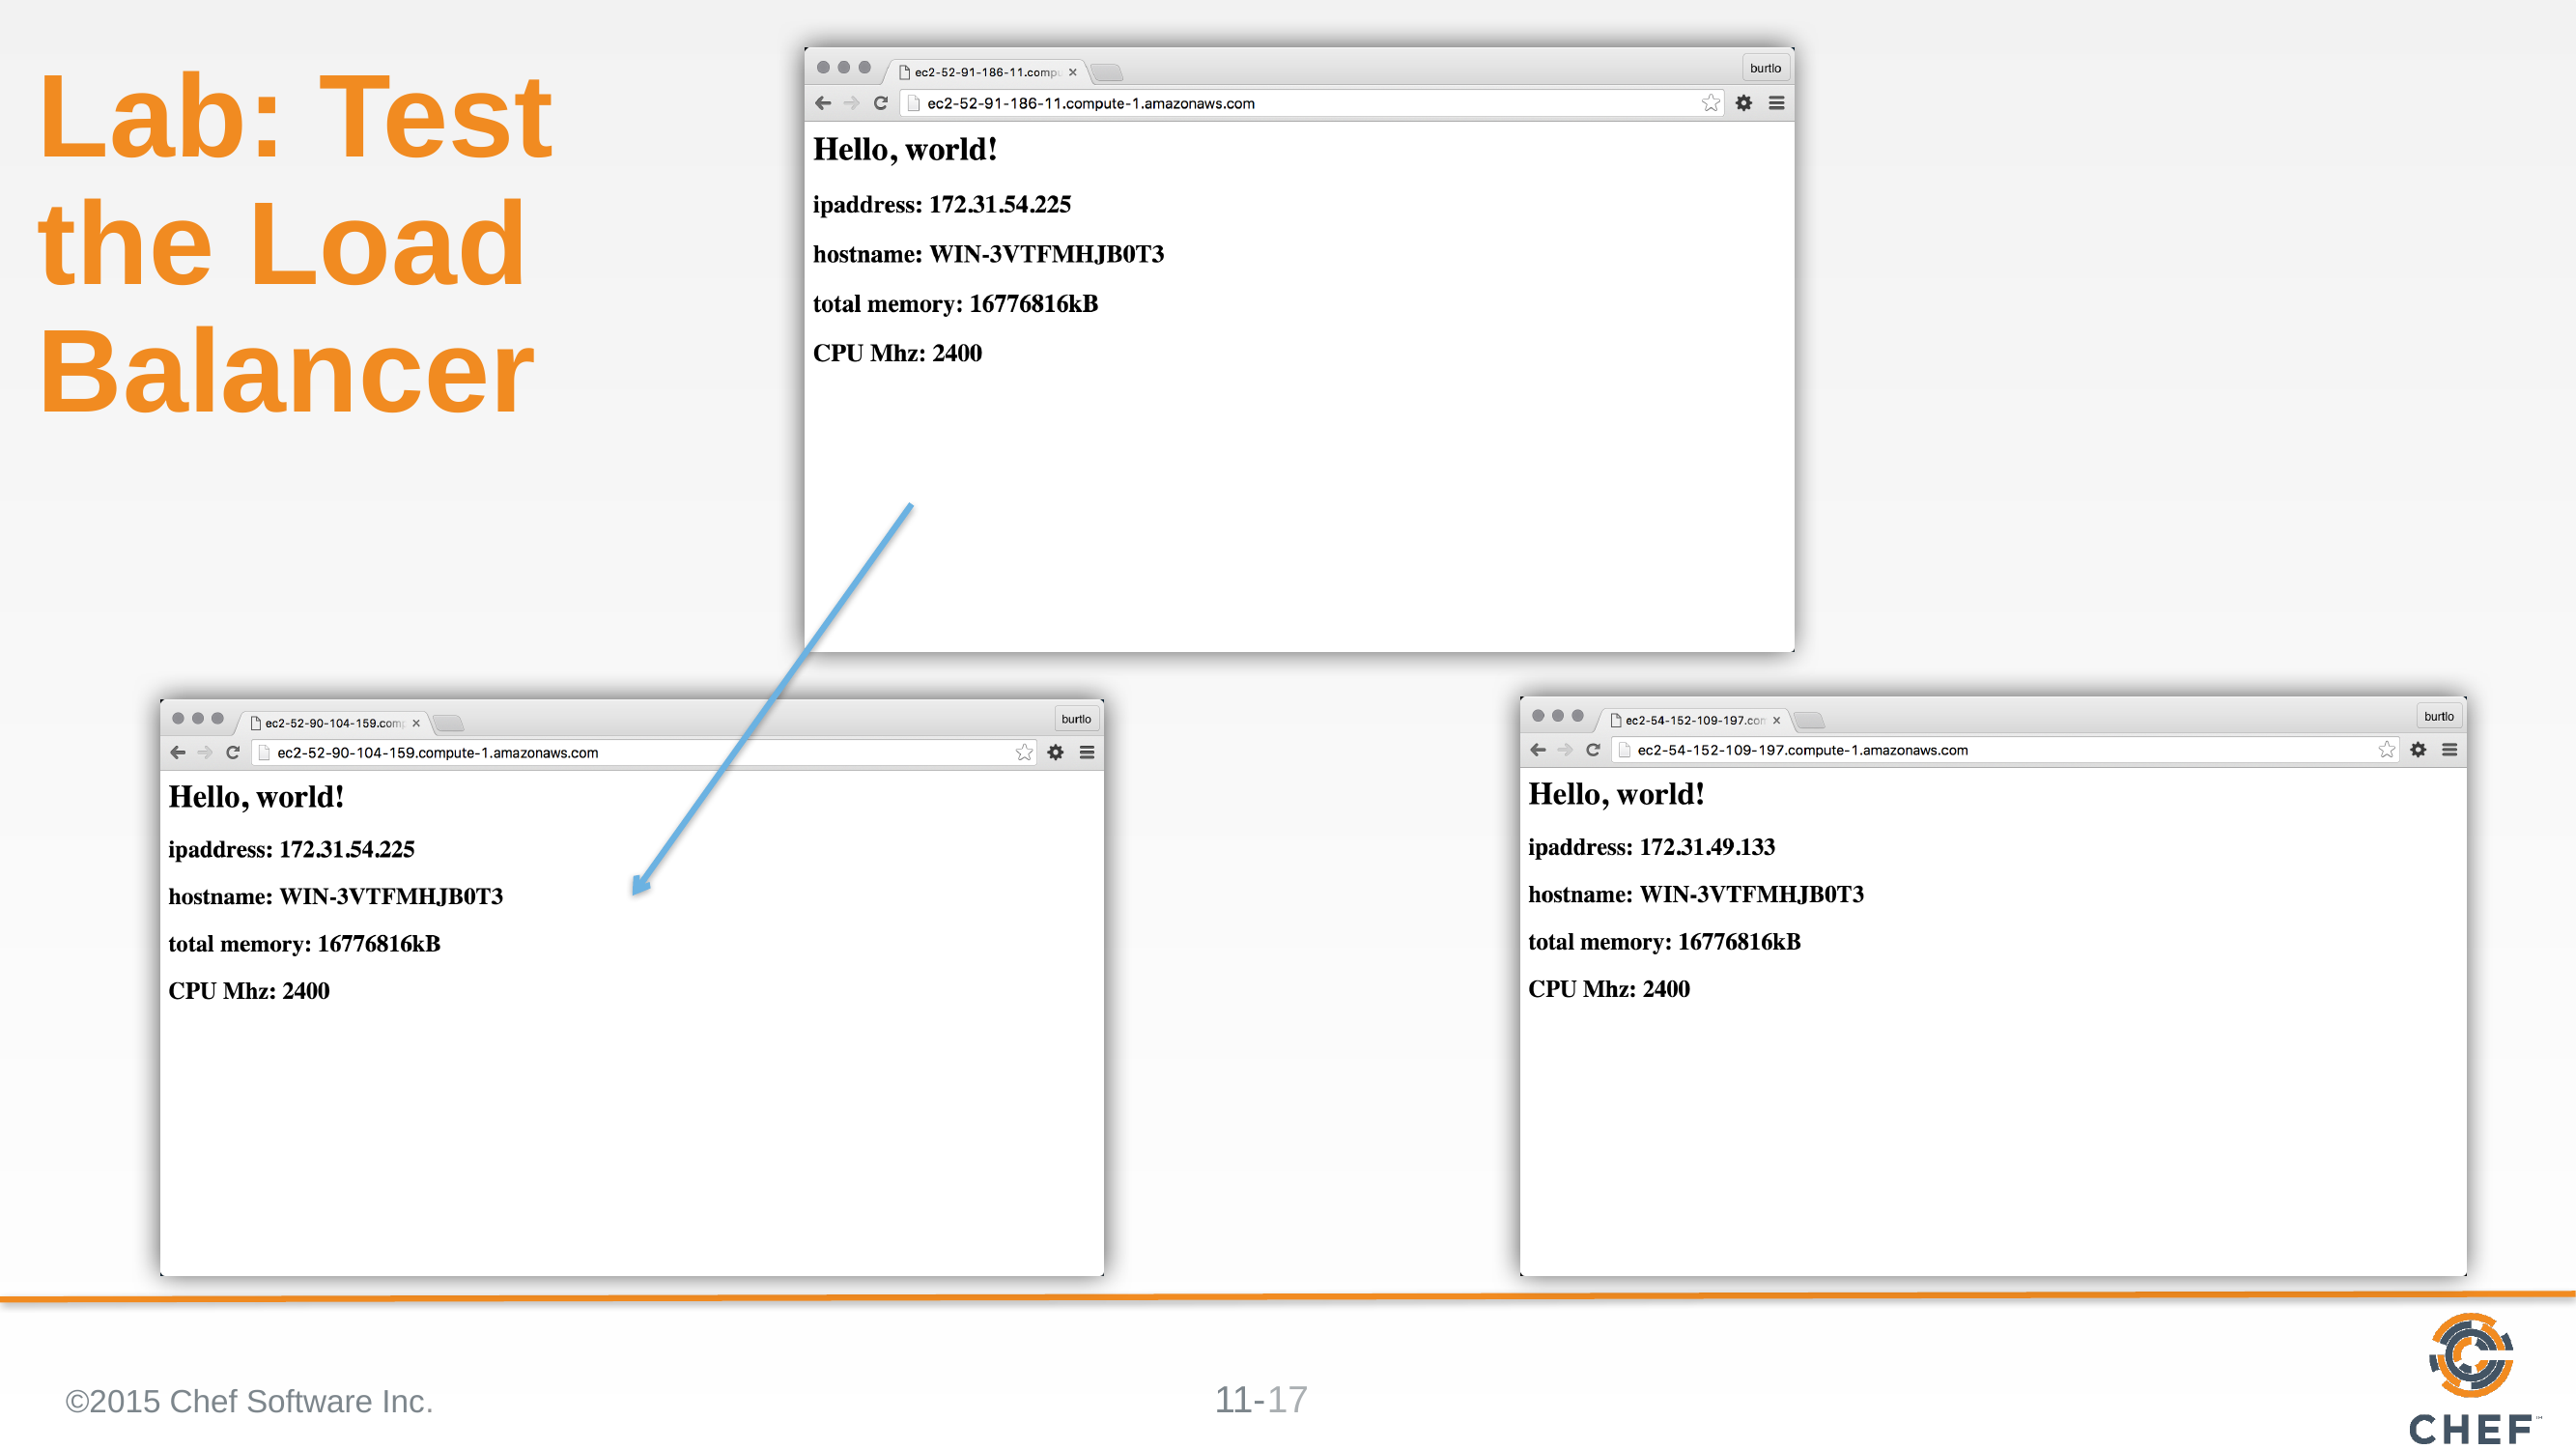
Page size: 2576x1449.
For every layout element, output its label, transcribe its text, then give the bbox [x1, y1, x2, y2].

picture [805, 47, 1795, 653]
picture [1520, 696, 2467, 1276]
slide_number 17 [998, 1359, 1578, 1437]
text_box Lab: Test the Load Balancer [23, 48, 662, 515]
picture [2399, 1297, 2550, 1449]
footer ©2015 Chef Software Inc. [51, 1359, 952, 1440]
picture [160, 699, 1105, 1276]
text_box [632, 503, 913, 896]
